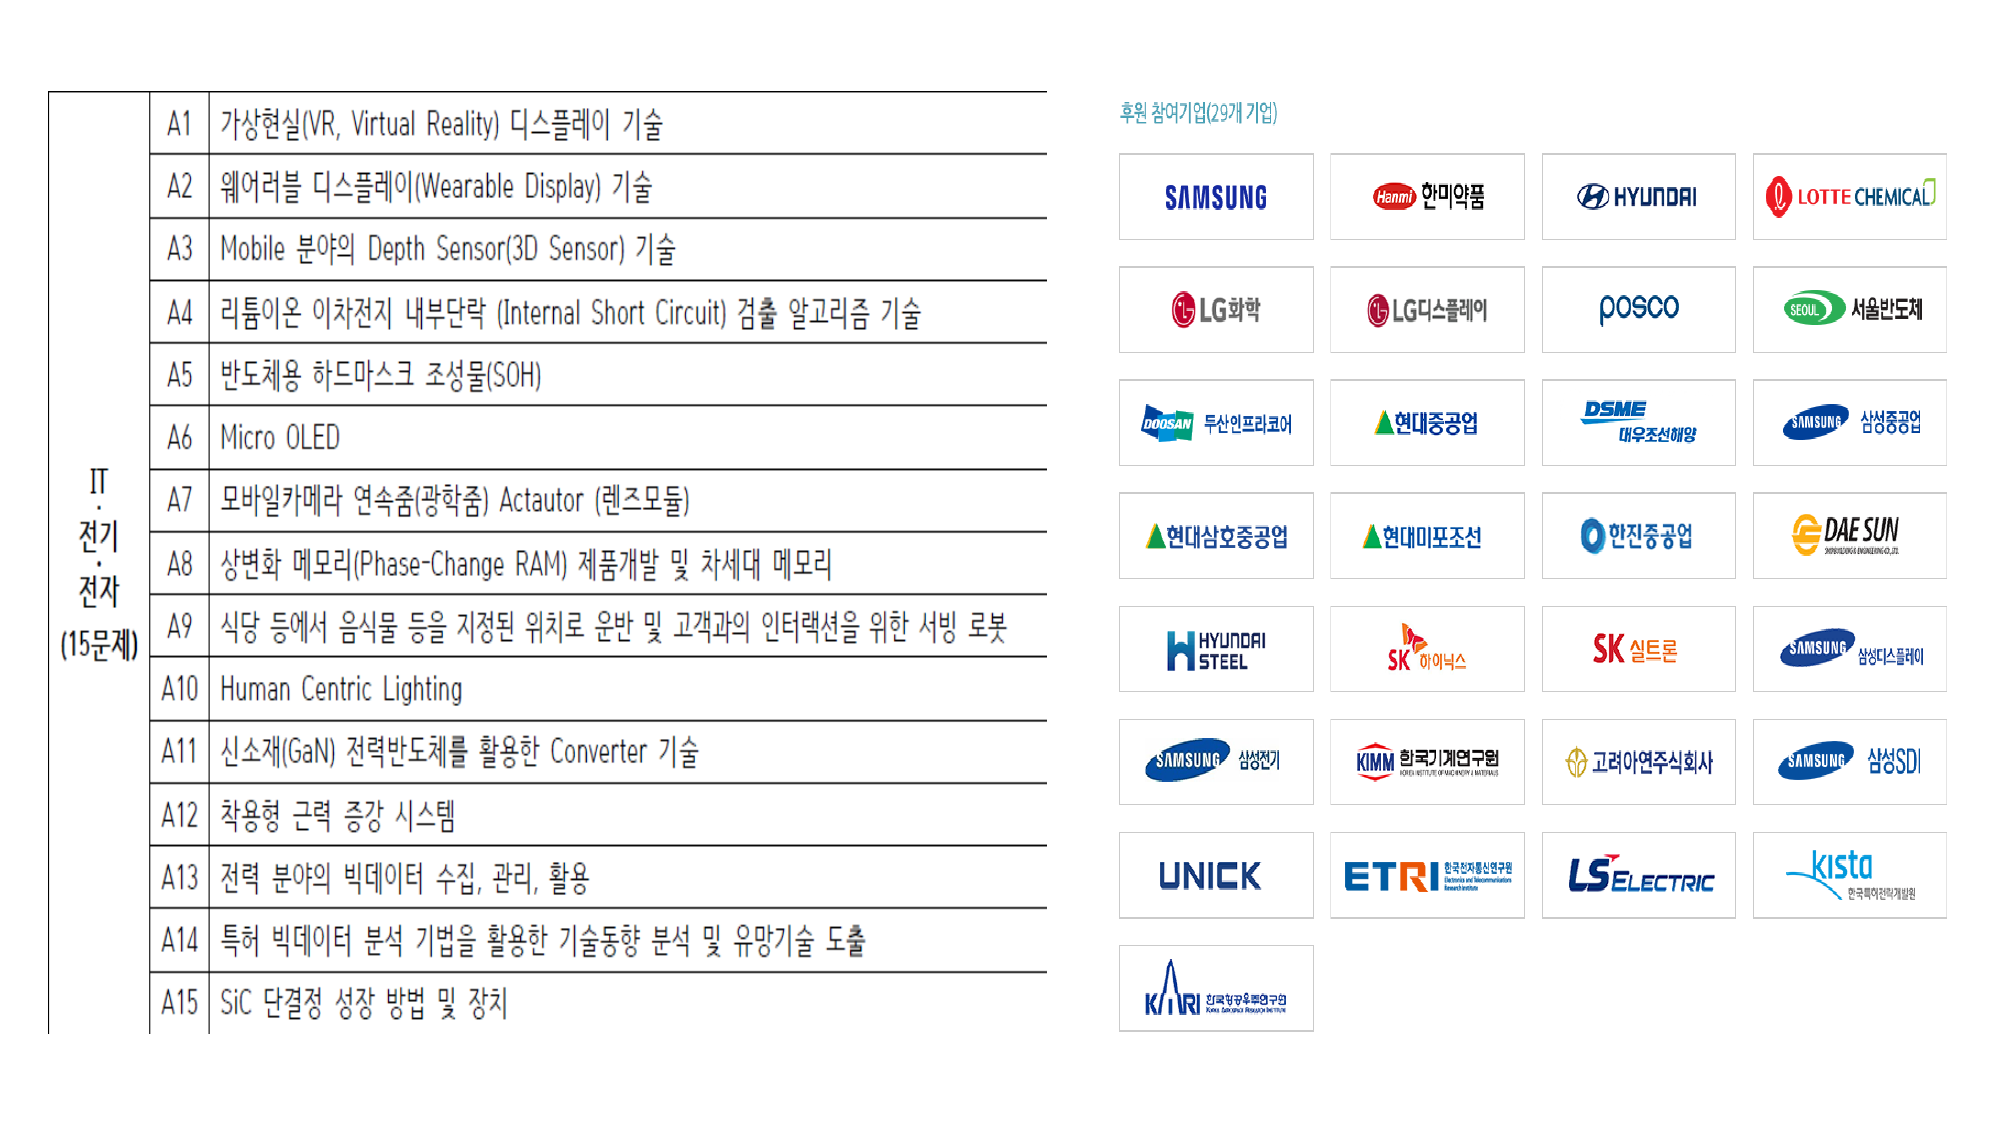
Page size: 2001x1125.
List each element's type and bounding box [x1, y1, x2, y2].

picture [48, 91, 1047, 1034]
picture [1107, 84, 1952, 1040]
